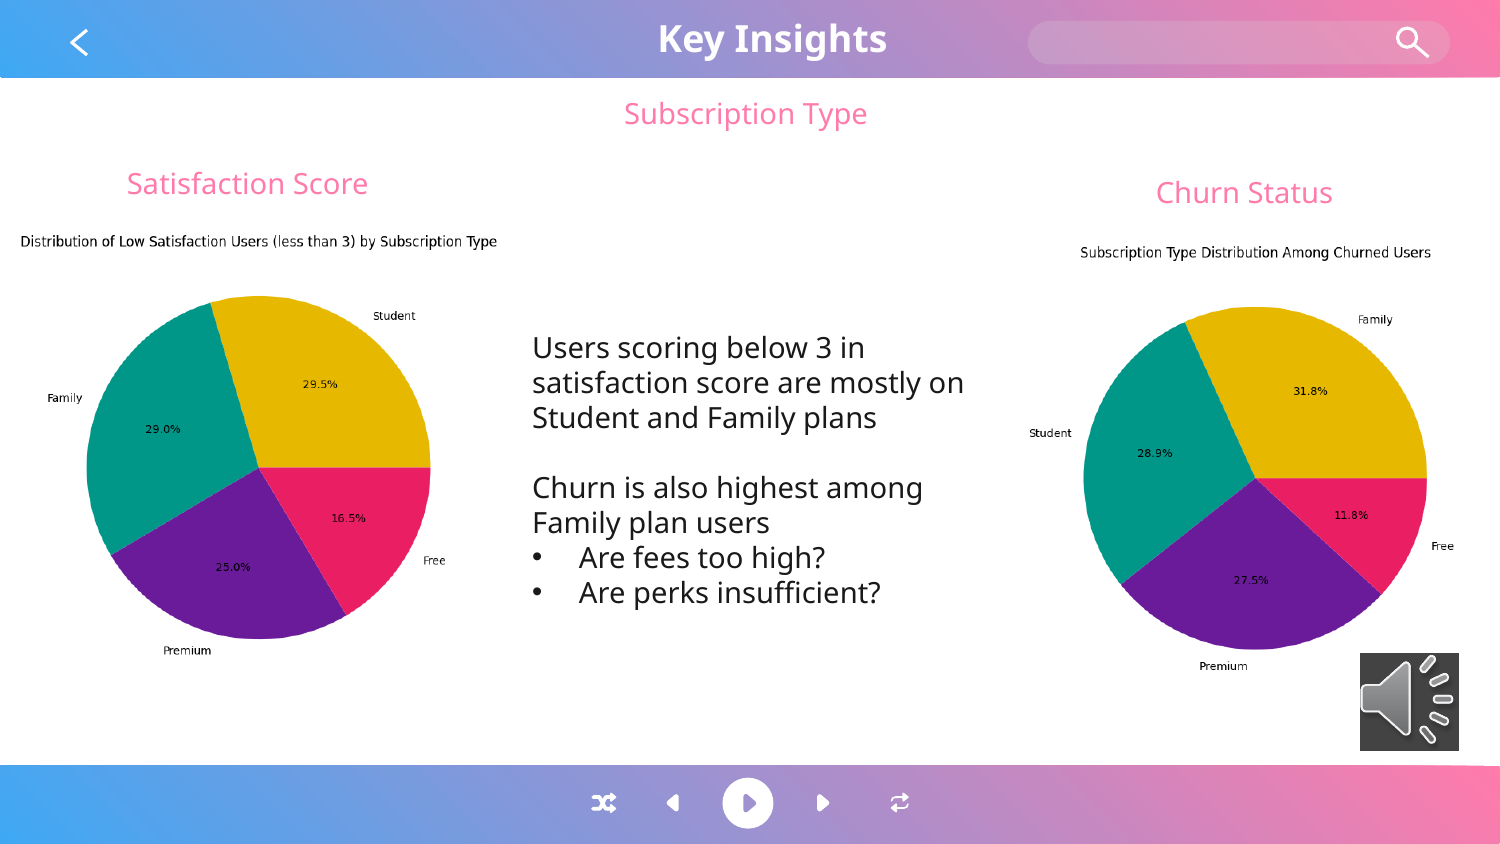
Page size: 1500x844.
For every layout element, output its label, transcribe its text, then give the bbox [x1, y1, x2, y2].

subtitle Users scoring below 3 in satisfaction score are mostly on Student and Family plans Churn is also highest among Family plan users Are fees too high? Are perks insufficient? [517, 304, 1014, 634]
text_box Churn Status [996, 159, 1500, 237]
picture [12, 226, 504, 690]
text_box Key Insights [521, 0, 1024, 77]
picture [1019, 238, 1477, 753]
title Subscription Type [437, 80, 1063, 158]
text_box Satisfaction Score [0, 150, 504, 228]
